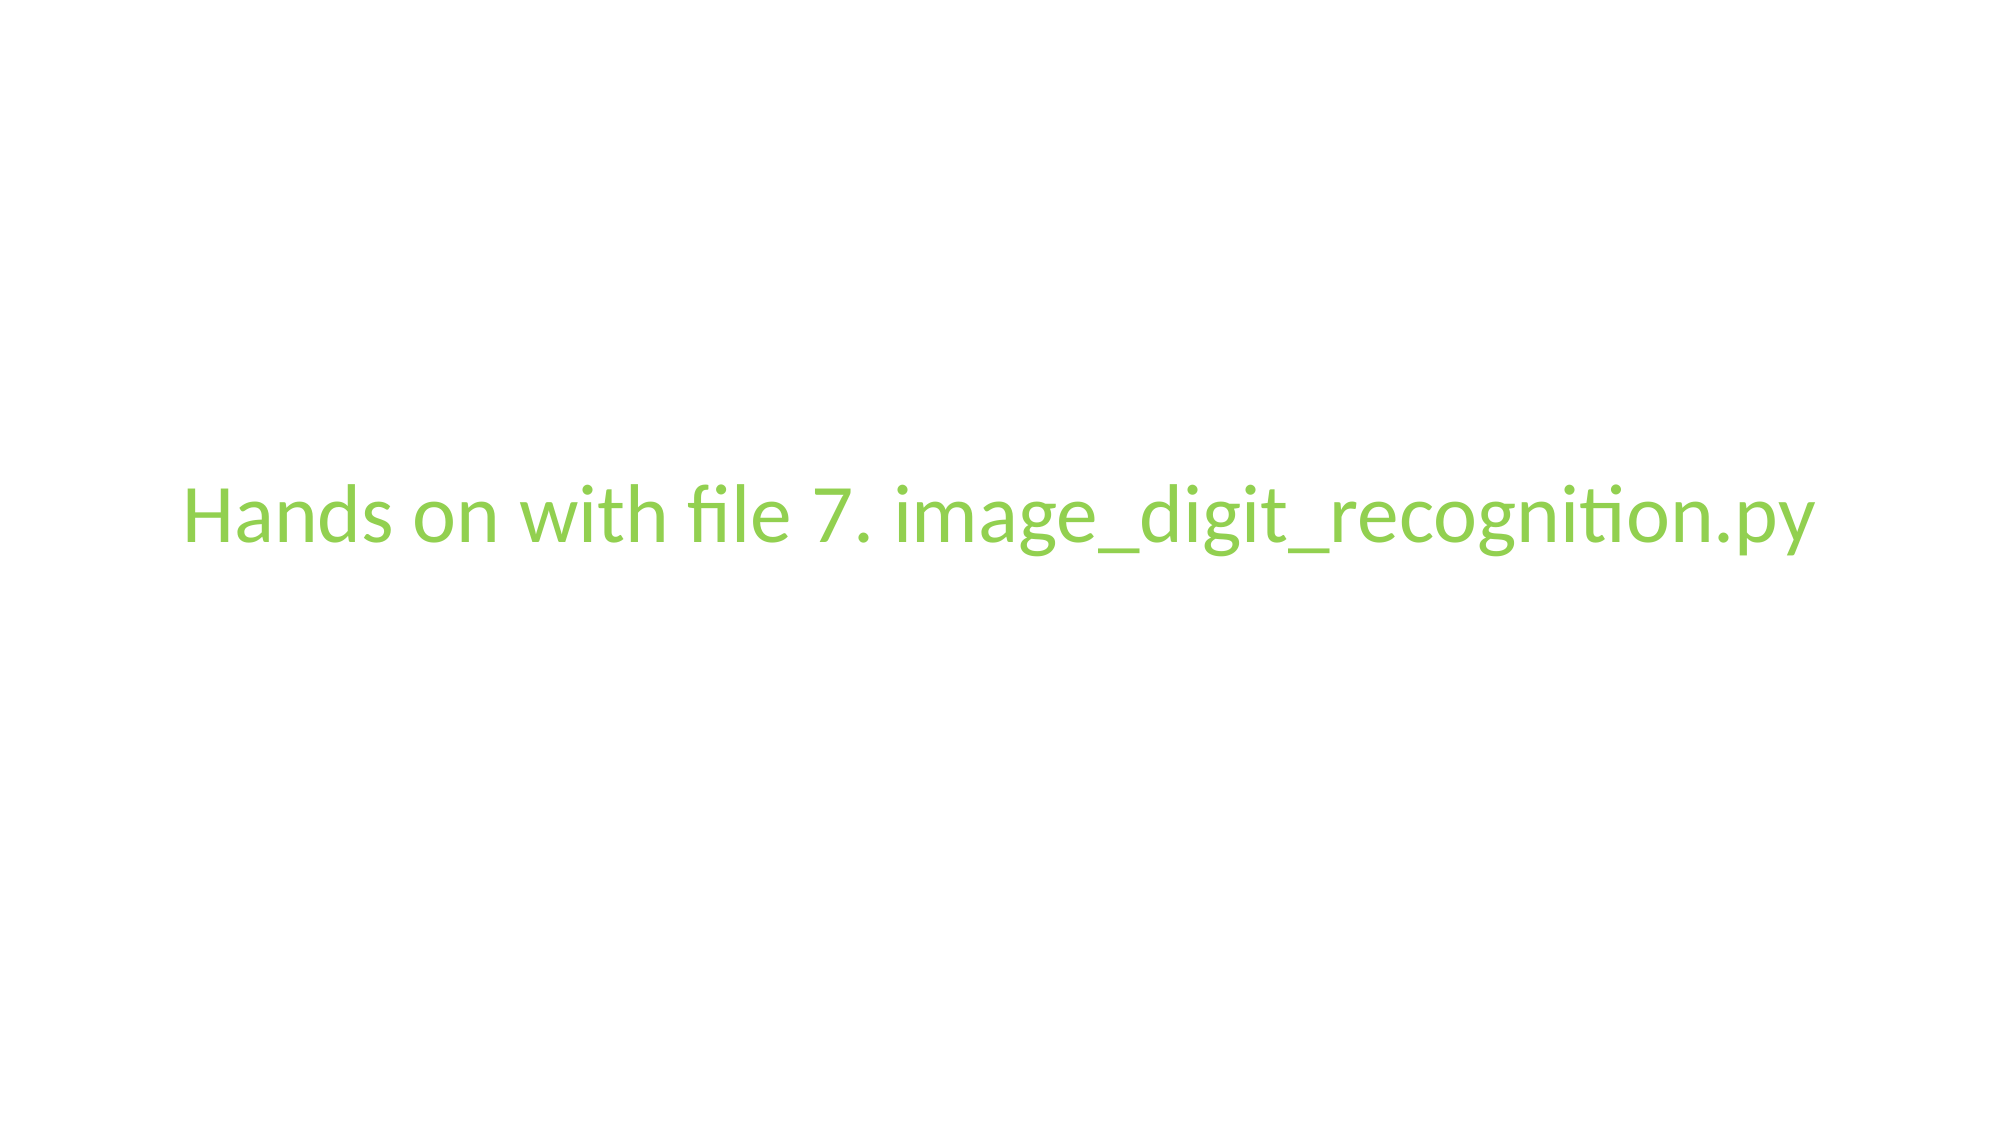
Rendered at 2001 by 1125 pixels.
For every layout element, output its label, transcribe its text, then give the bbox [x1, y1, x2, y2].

list Hands on with file 7. image_digit_recognition.py [0, 463, 2000, 646]
